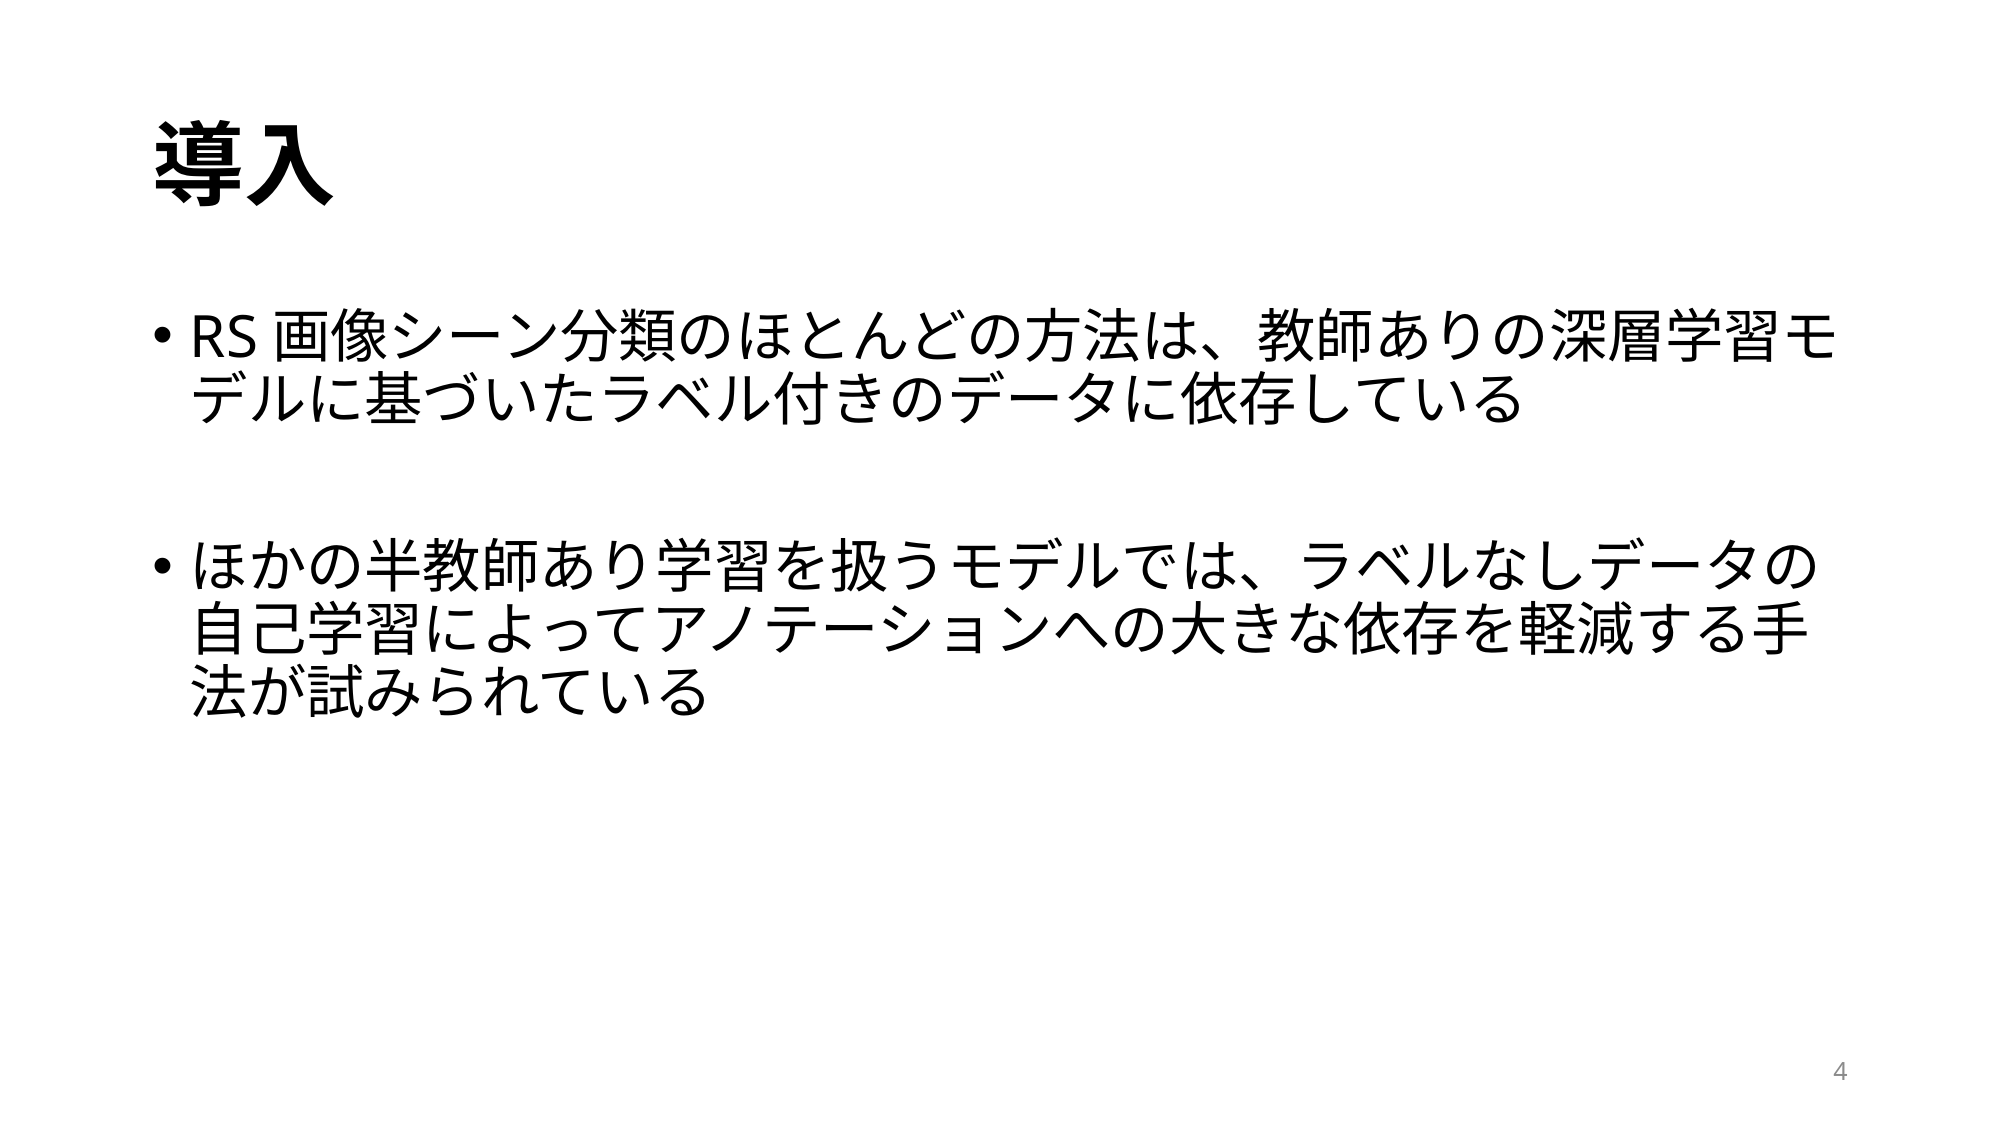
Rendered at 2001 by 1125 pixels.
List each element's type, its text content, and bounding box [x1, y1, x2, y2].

list RS画像シーン分類のほとんどの方法は、教師ありの深層学習モデルに基づいたラベル付きのデータに依存している ほかの半教師あり学習を扱うモデルでは、ラベルなしデータの自己学習によってアノテーションへの大きな依存を軽減する手法が試みられている [137, 299, 1863, 1014]
slide_number 4 [1412, 1042, 1863, 1103]
title 導入 [137, 59, 1863, 278]
